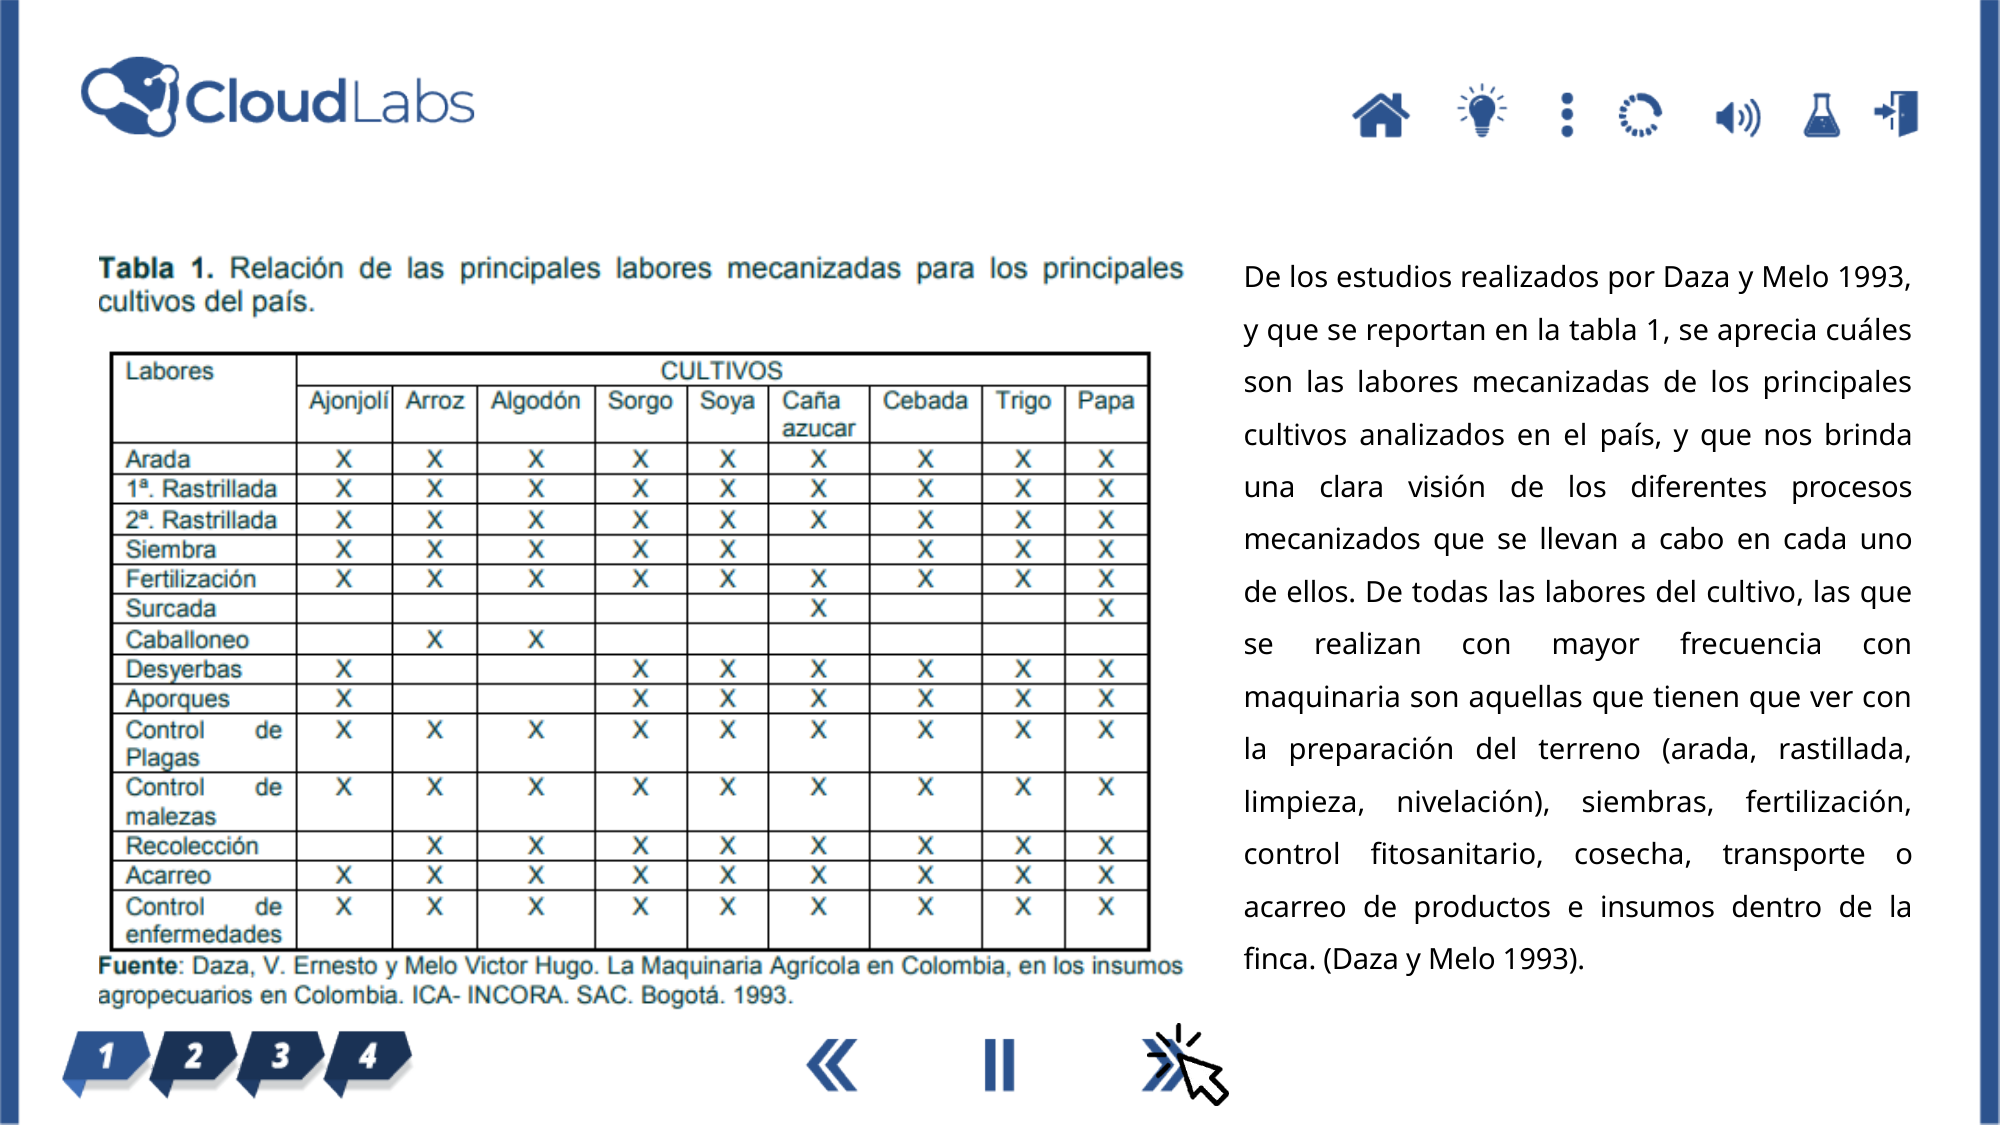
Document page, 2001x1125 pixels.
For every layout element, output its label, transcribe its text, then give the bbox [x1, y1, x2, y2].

picture [0, 0, 2000, 1125]
text_box De los estudios realizados por Daza y Melo 1993, y que se reportan en la tabla 1, se aprecia cuáles son las labores mecanizadas de los principales cultivos analizados en el país, y que nos brinda una clara visión de los diferentes procesos mecanizados que se llevan a cabo en cada uno de ellos. De todas las labores del cultivo, las que se realizan con mayor frecuencia con maquinaria son aquellas que tienen que ver con la preparación del terreno (arada, rastillada, limpieza, nivelación), siembras, fertilización, control fitosanitario, cosecha, transporte o acarreo de productos e insumos dentro de la finca. (Daza y Melo 1993). [1228, 233, 1928, 983]
